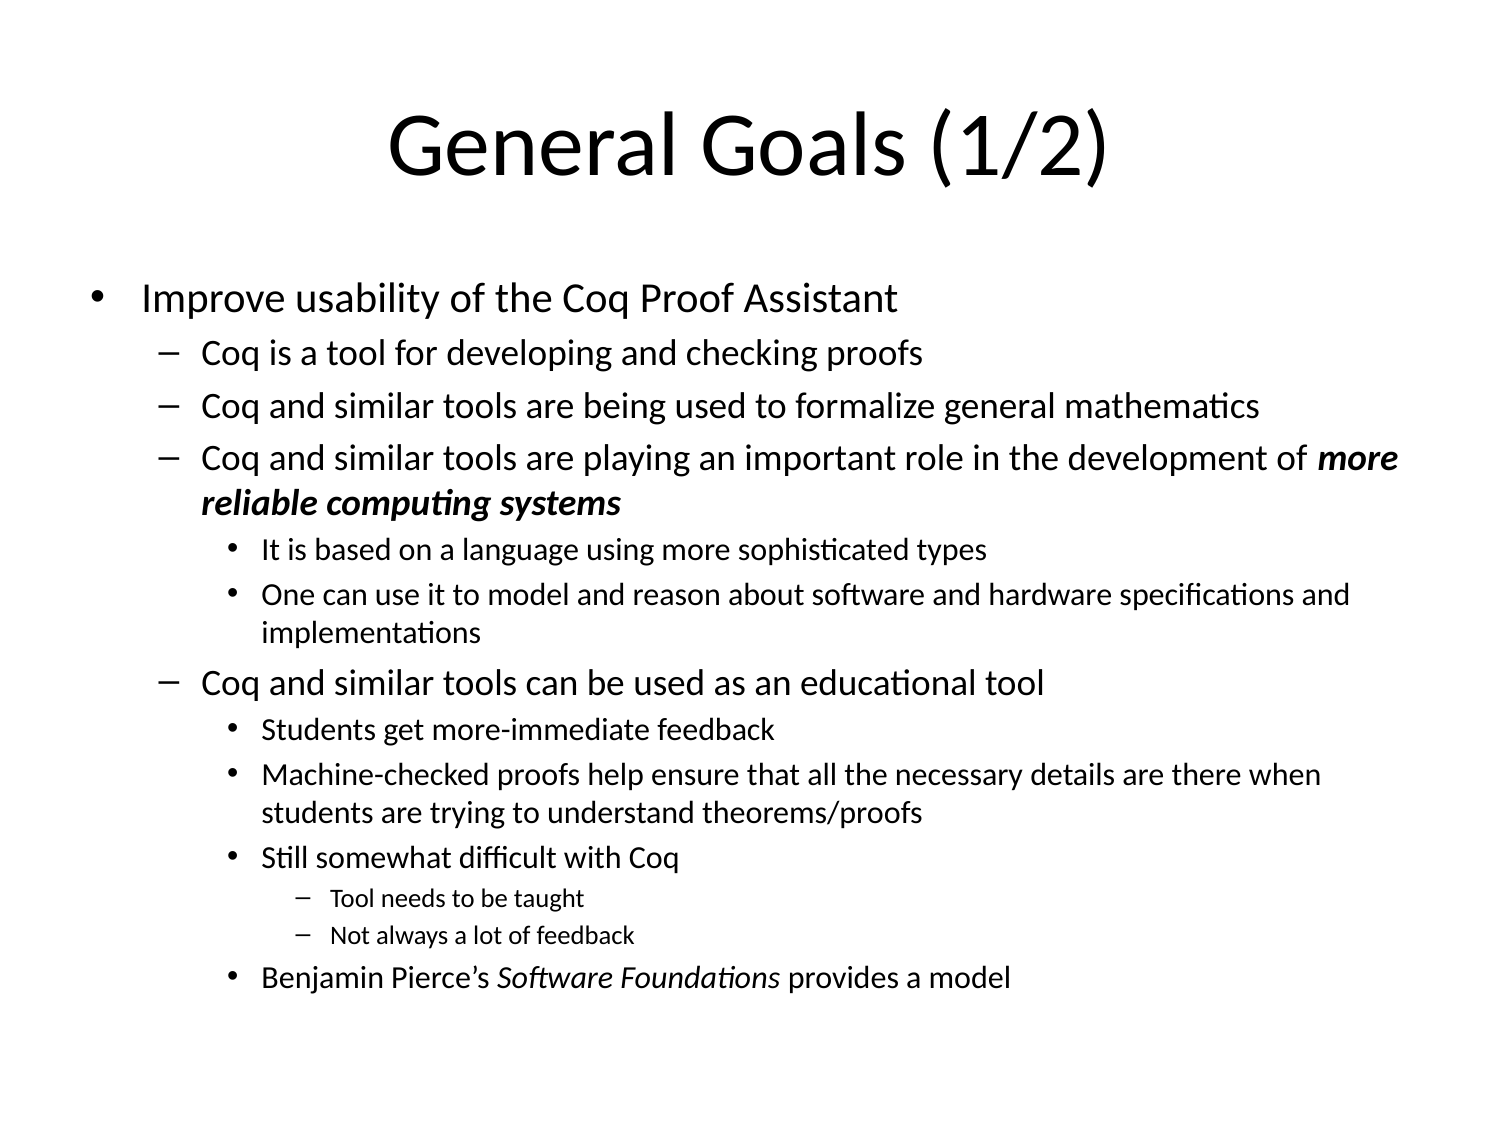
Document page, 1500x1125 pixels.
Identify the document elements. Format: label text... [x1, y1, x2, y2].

title General Goals (1/2) [75, 45, 1425, 233]
list Improve usability of the Coq Proof Assistant Coq is a tool for developing and checking proofs Coq and similar tools are being used to formalize general mathematics Coq and similar tools are playing an important role in the development of more reliable computing systems It is based on a language using more sophisticated types One can use it to model and reason about software and hardware specifications and implementations Coq and similar tools can be used as an educational tool Students get more-immediate feedback Machine-checked proofs help ensure that all the necessary details are there when students are trying to understand theorems/proofs Still somewhat difficult with Coq Tool needs to be taught Not always a lot of feedback Benjamin Pierce’s Software Foundations provides a model [75, 262, 1425, 1005]
